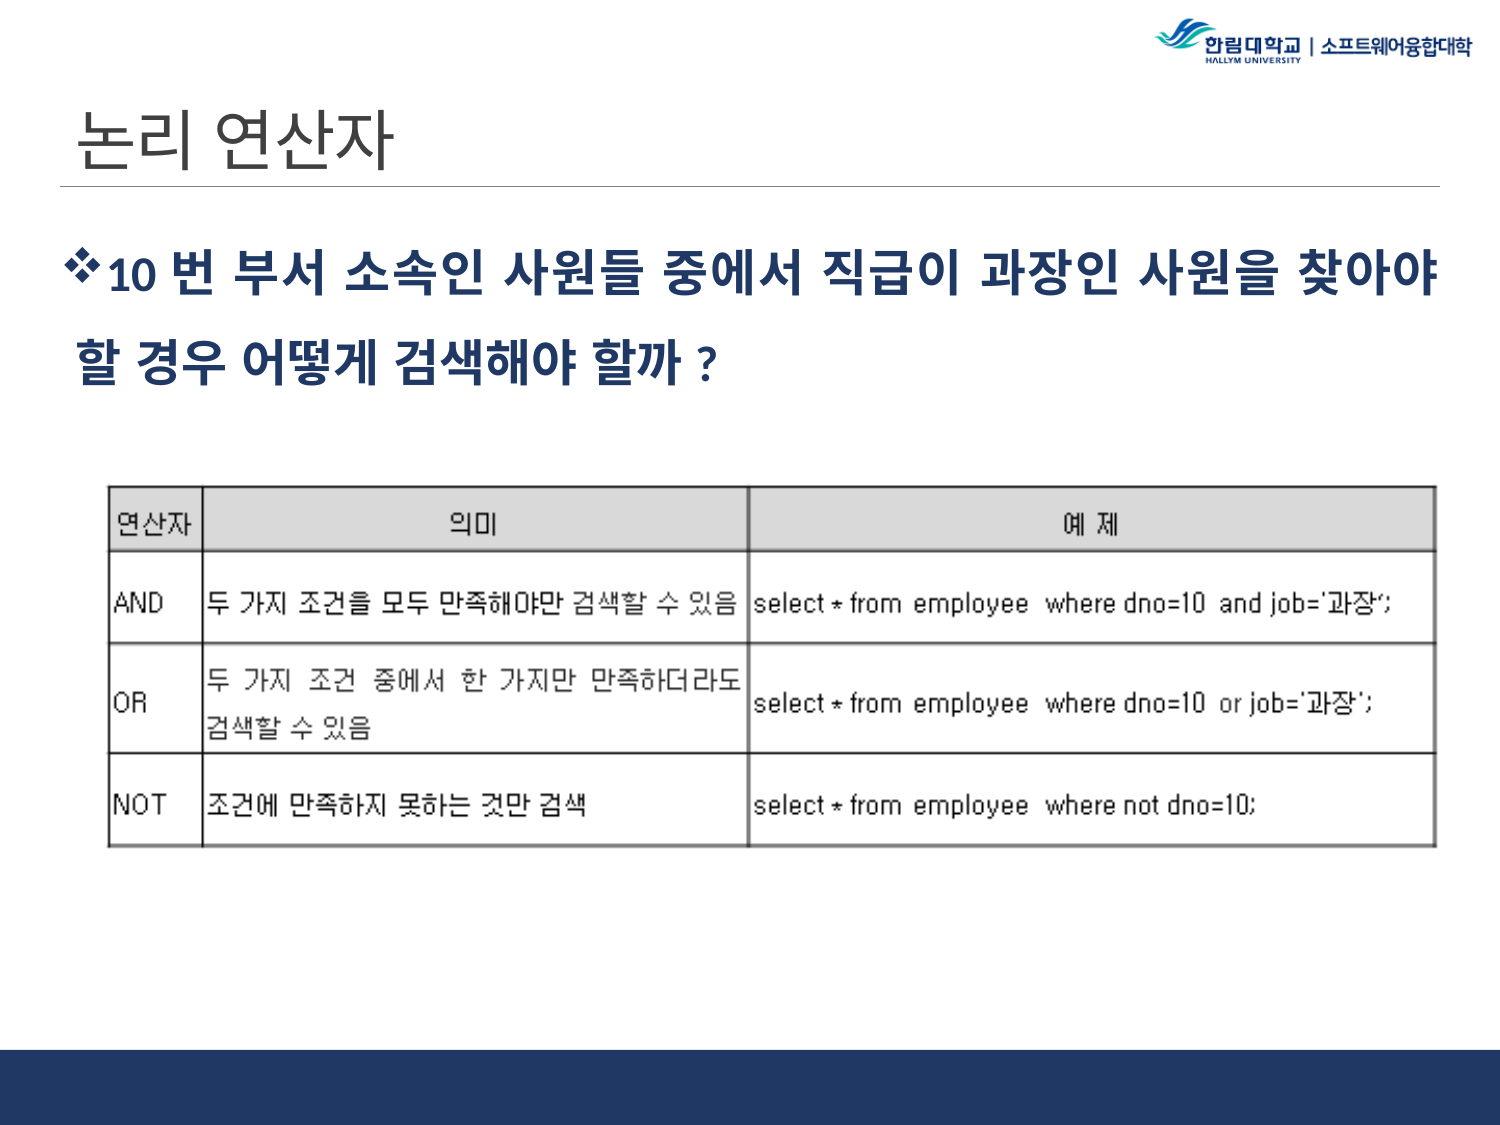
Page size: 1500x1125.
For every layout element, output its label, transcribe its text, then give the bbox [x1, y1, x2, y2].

list 10번 부서 소속인 사원들 중에서 직급이 과장인 사원을 찾아야 할 경우 어떻게 검색해야 할까? [60, 204, 1440, 982]
picture [94, 478, 1452, 866]
picture [1148, 7, 1483, 76]
title 논리 연산자 [60, 62, 1440, 187]
